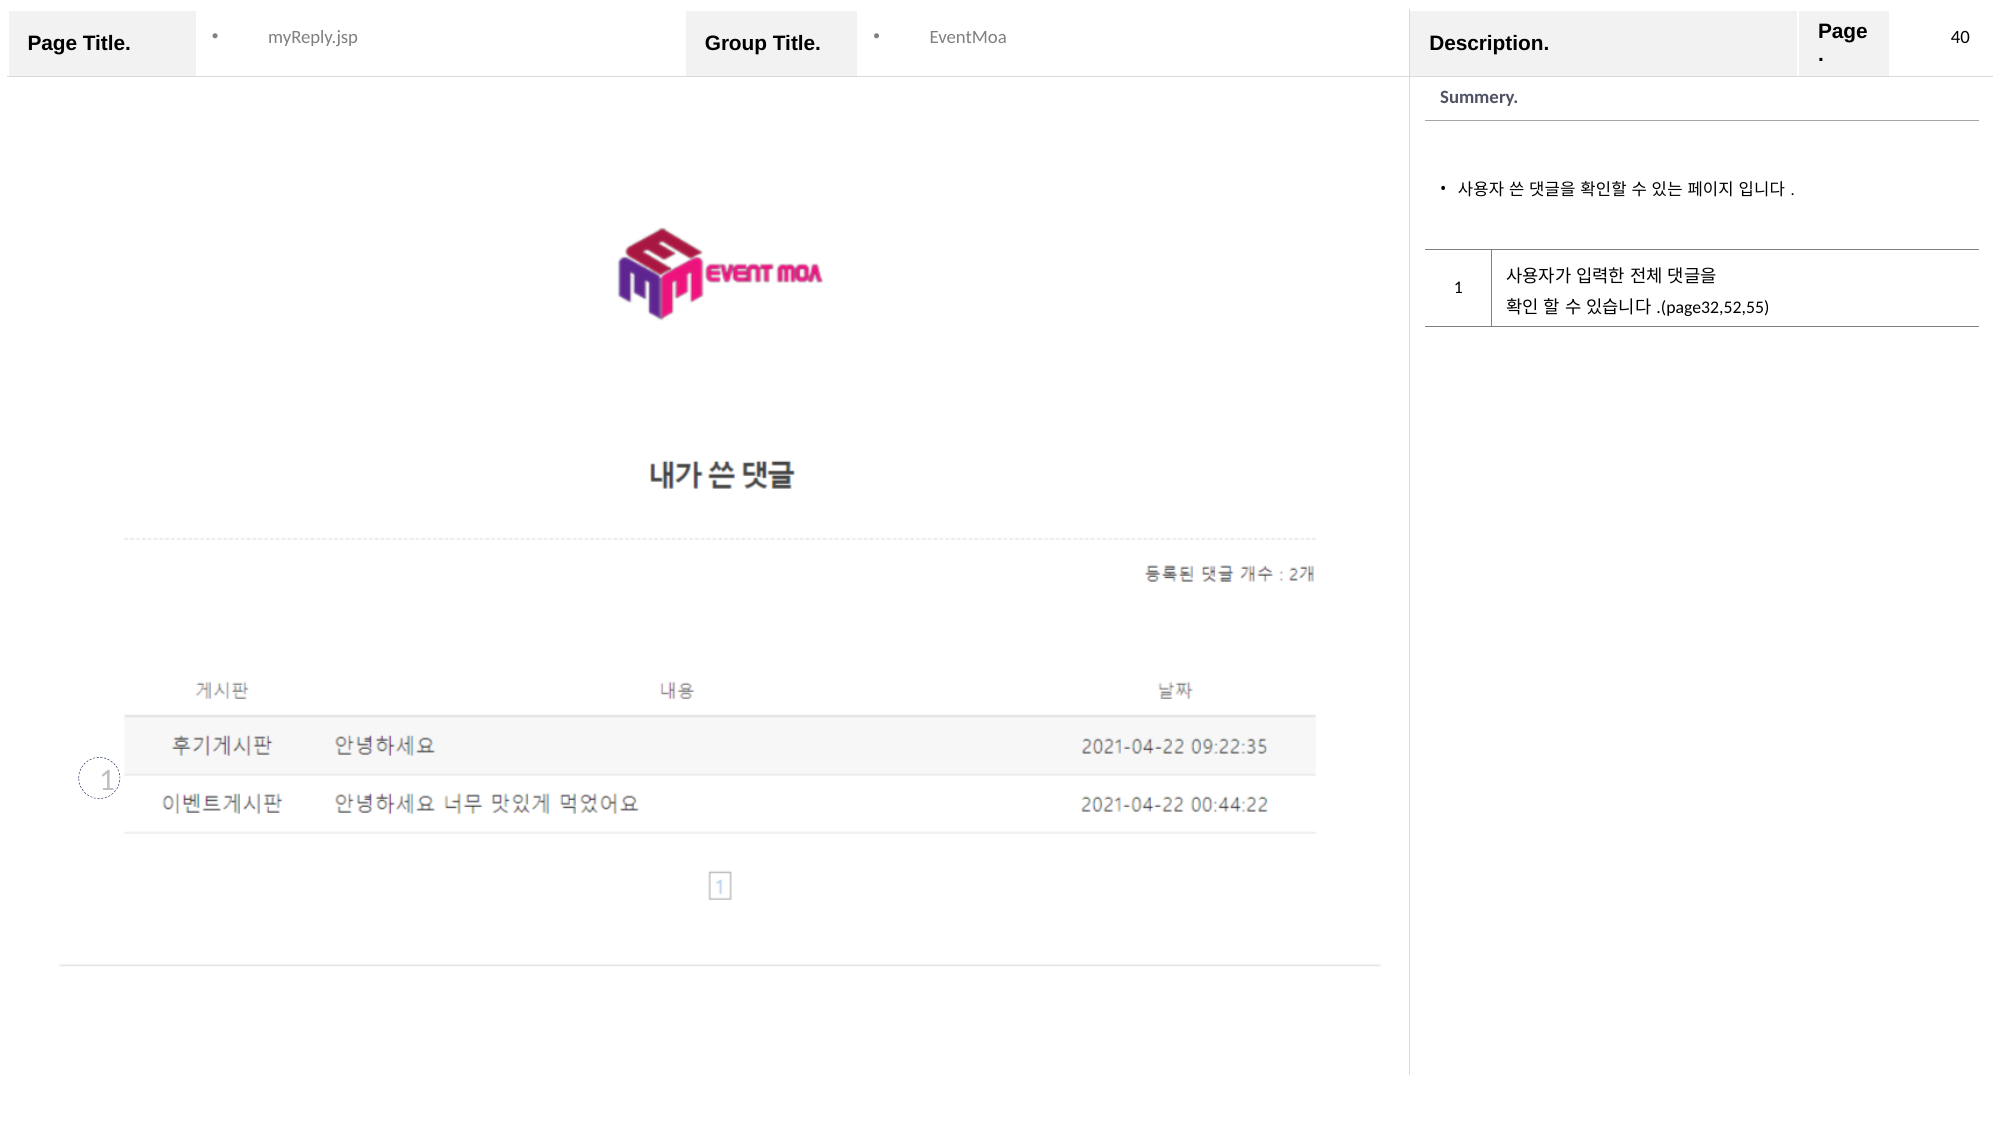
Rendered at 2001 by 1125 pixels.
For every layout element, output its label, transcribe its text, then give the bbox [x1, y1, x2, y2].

table_cell 사용자 쓴 댓글을 확인할 수 있는 페이지 입니다. [1425, 121, 1979, 249]
picture [25, 152, 1403, 973]
list EventMoa [858, 18, 1405, 55]
list myReply.jsp [196, 18, 684, 55]
table_cell 사용자가 입력한 전체 댓글을 확인 할 수 있습니다.(page32,52,55) [1492, 250, 1979, 326]
text_box 40 [1936, 17, 1985, 55]
table_cell 1 [1425, 250, 1491, 326]
table_header Summery. [1425, 78, 1979, 120]
